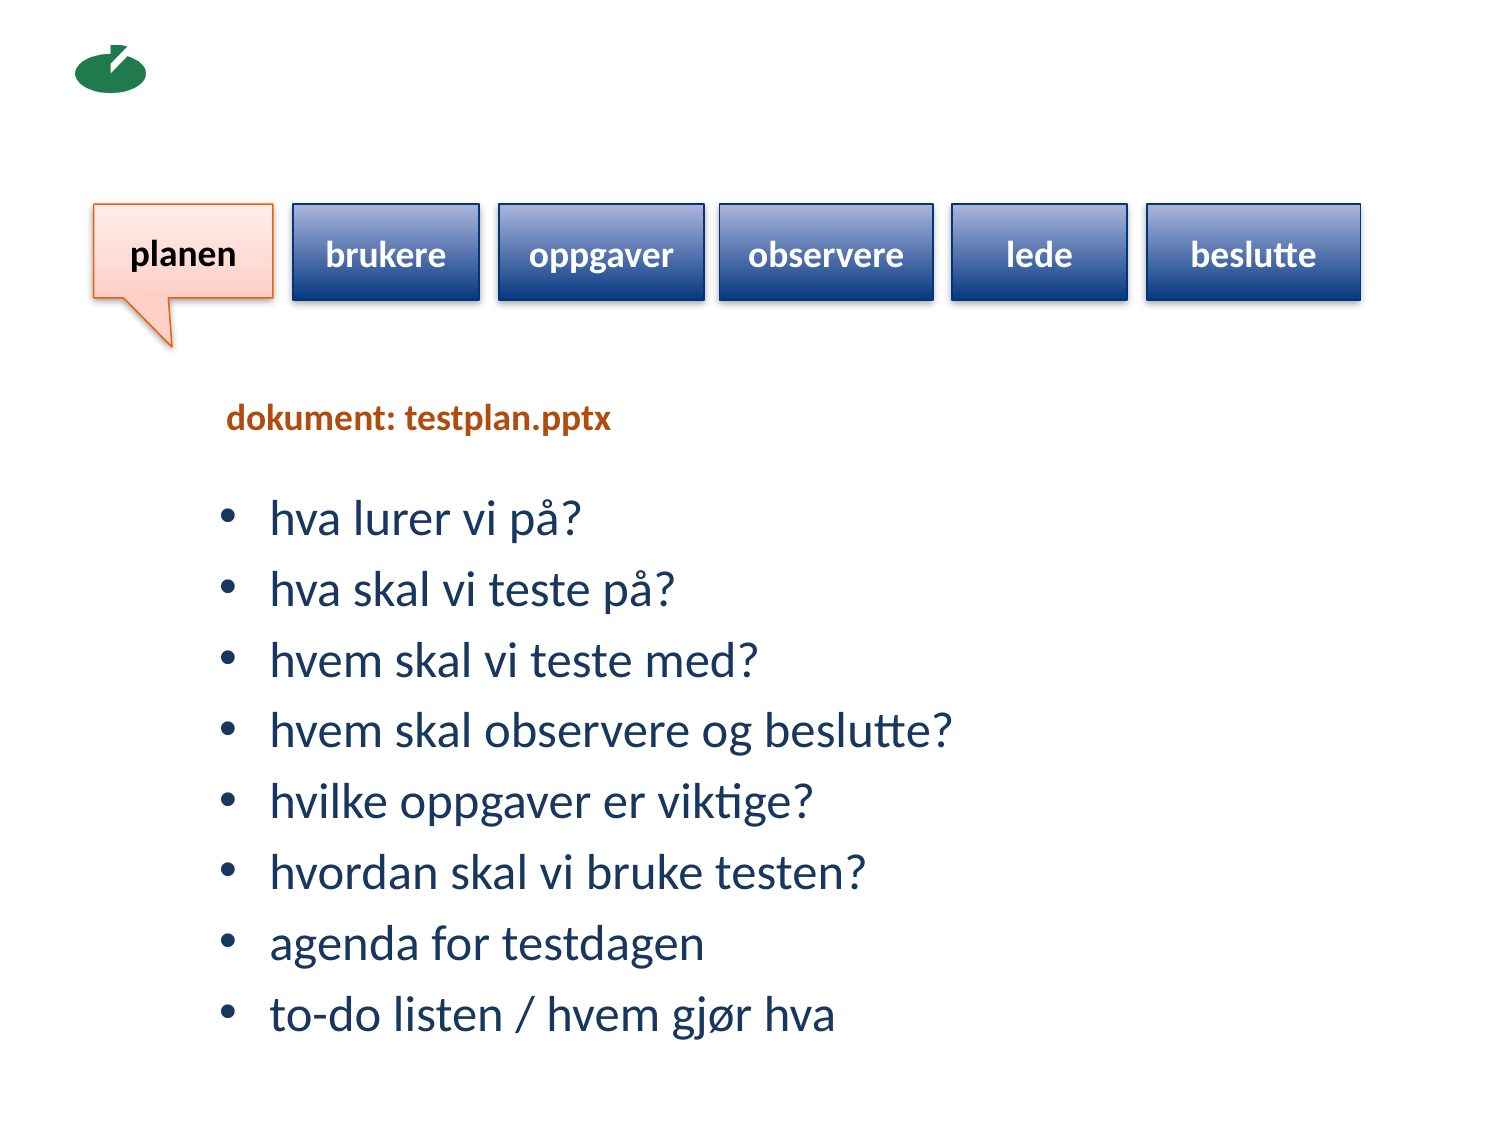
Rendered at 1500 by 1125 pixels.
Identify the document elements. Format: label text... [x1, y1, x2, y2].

text_box oppgaver [498, 203, 705, 301]
text_box lede [951, 203, 1128, 301]
text_box brukere [292, 203, 480, 301]
text_box observere [719, 203, 934, 301]
list hva lurer vi på? hva skal vi teste på? hvem skal vi teste med? hvem skal observere og beslutte? hvilke oppgaver er viktige? hvordan skal vi bruke testen? agenda for testdagen to-do listen / hvem gjør hva [203, 476, 1232, 1051]
text_box dokument: testplan.pptx [211, 385, 627, 446]
picture [75, 45, 181, 103]
text_box planen [92, 203, 274, 348]
text_box beslutte [1146, 203, 1361, 301]
